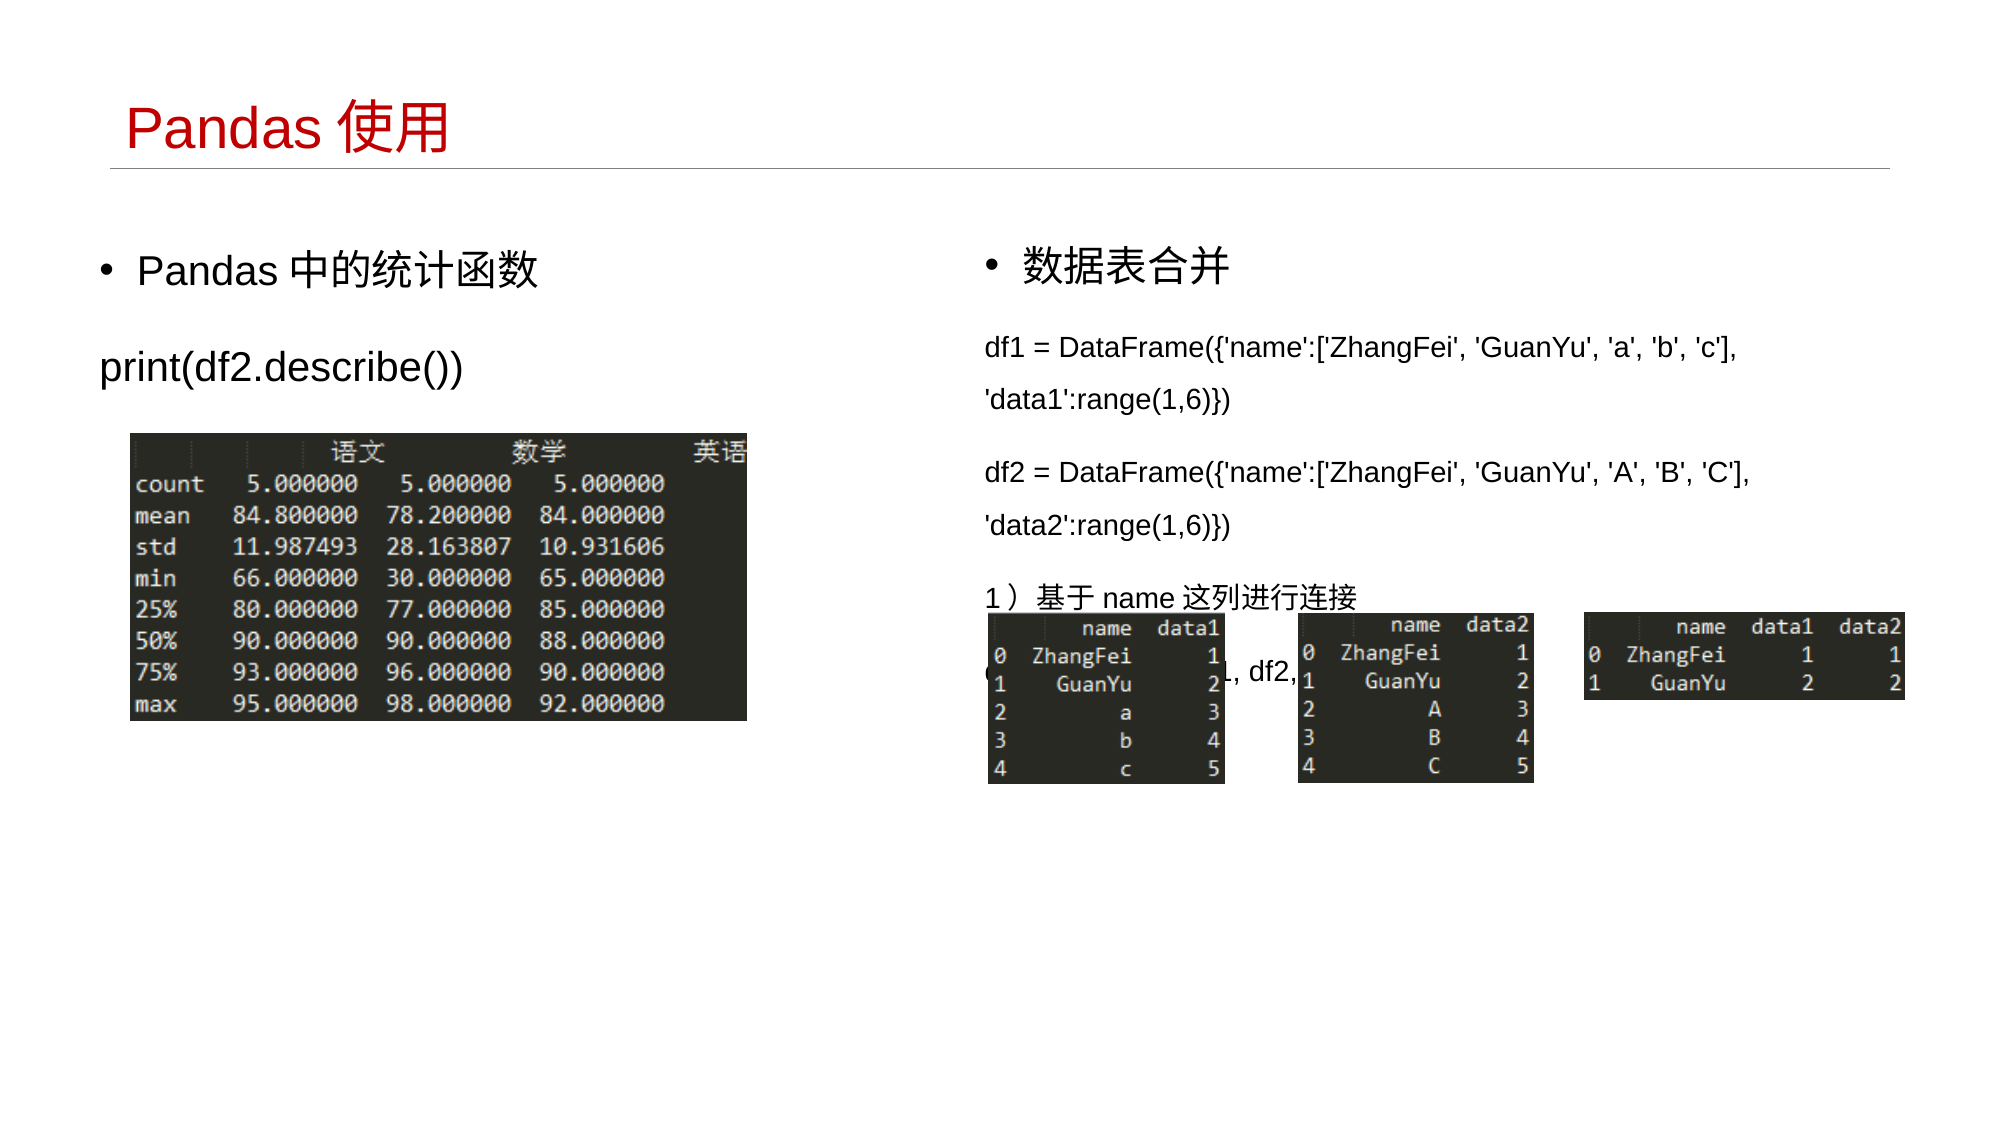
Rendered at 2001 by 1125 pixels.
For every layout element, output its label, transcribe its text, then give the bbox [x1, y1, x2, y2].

text_box Pandas中的统计函数 print(df2.describe()) [91, 211, 1020, 864]
text_box 数据表合并 df1 = DataFrame({'name':['ZhangFei', 'GuanYu', 'a', 'b', 'c'], 'data1':range(1,6)}) df2 = DataFrame({'name':['ZhangFei', 'GuanYu', 'A', 'B', 'C'], 'data2':range(1,6)}) 1）基于name这列进行连接 df3 = pd.merge(df1, df2, on='name') [977, 207, 1963, 859]
picture [988, 612, 1225, 784]
picture [130, 433, 747, 721]
picture [1584, 612, 1905, 700]
title Pandas使用 [109, 0, 1890, 169]
picture [1298, 613, 1534, 783]
